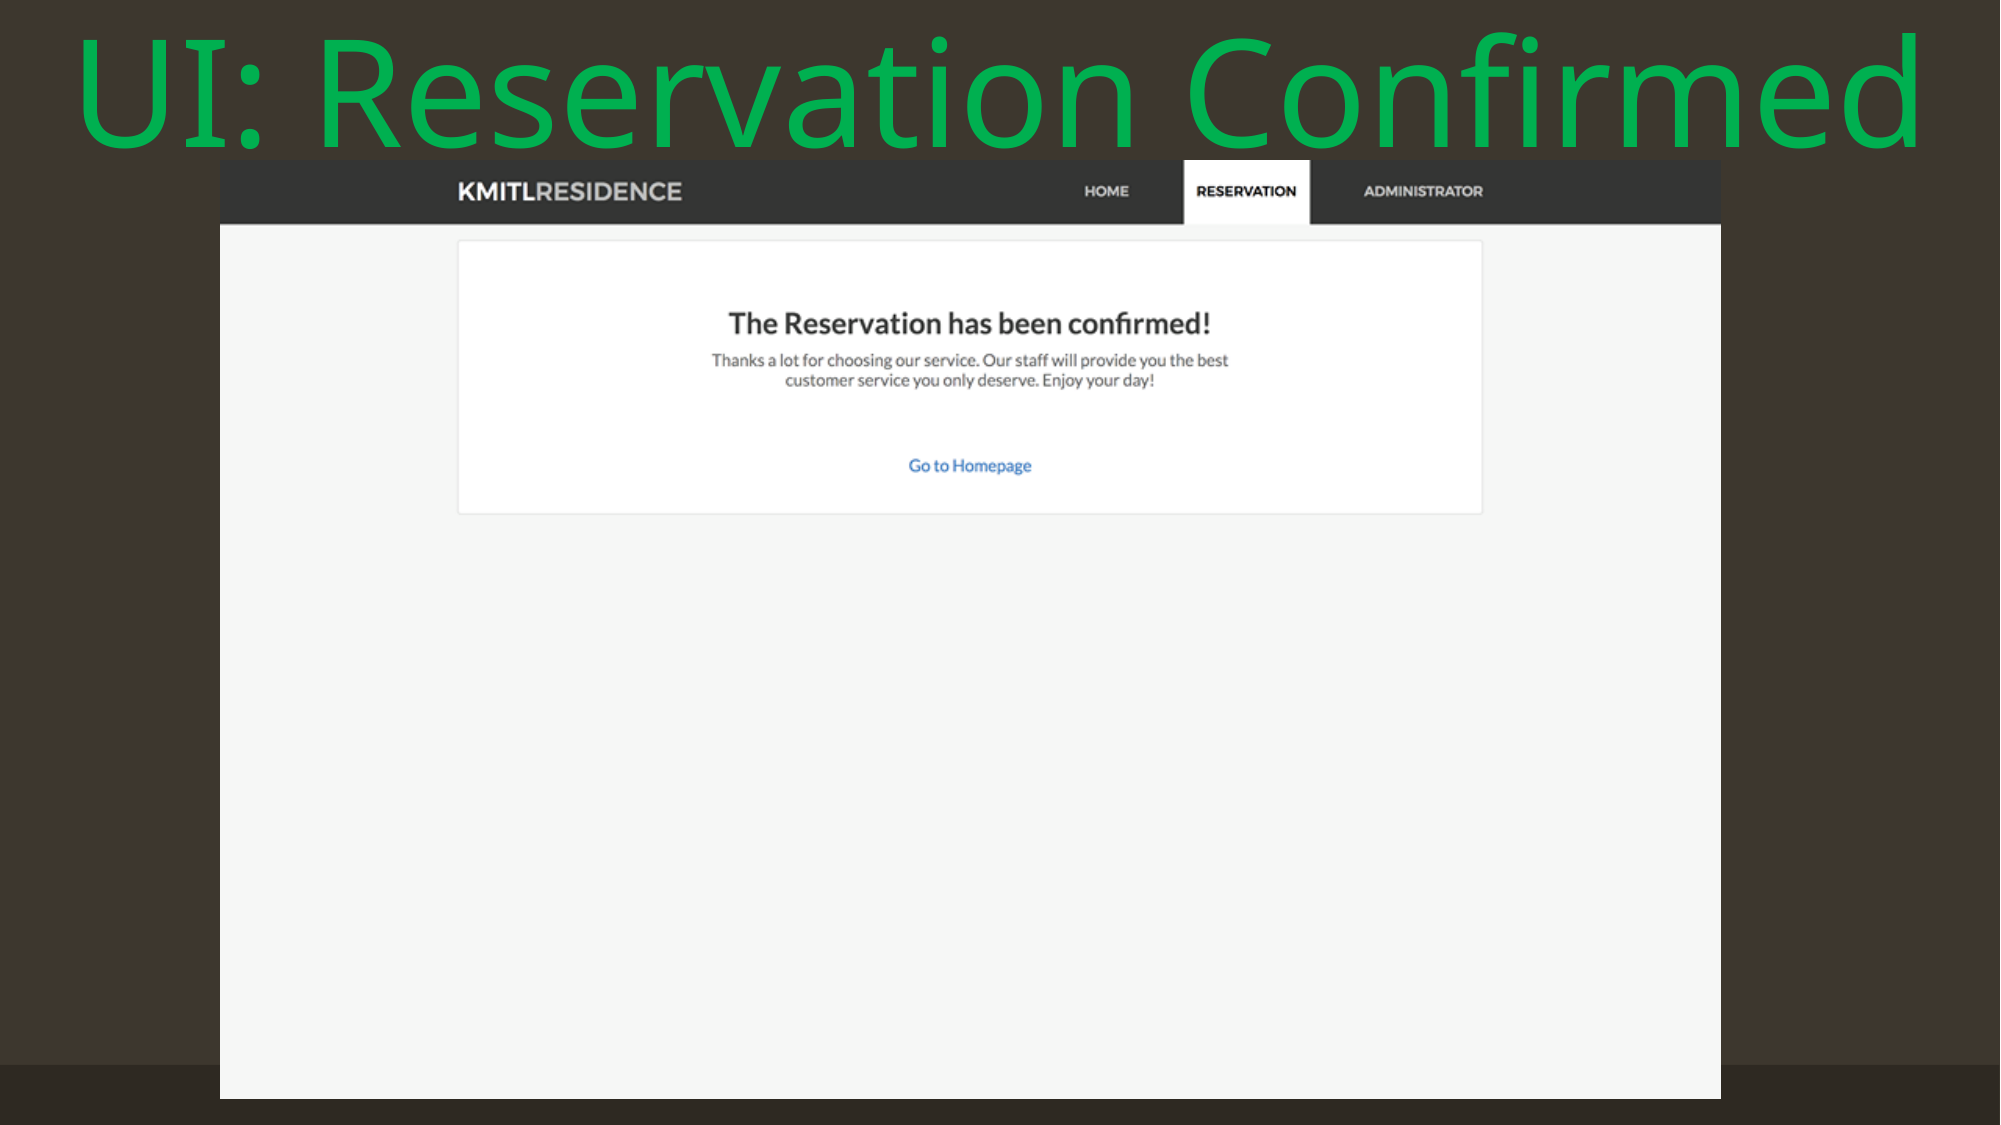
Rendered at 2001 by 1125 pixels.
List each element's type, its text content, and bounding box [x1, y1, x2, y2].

picture [220, 160, 1721, 1099]
title UI: Reservation Confirmed [0, 0, 2000, 188]
